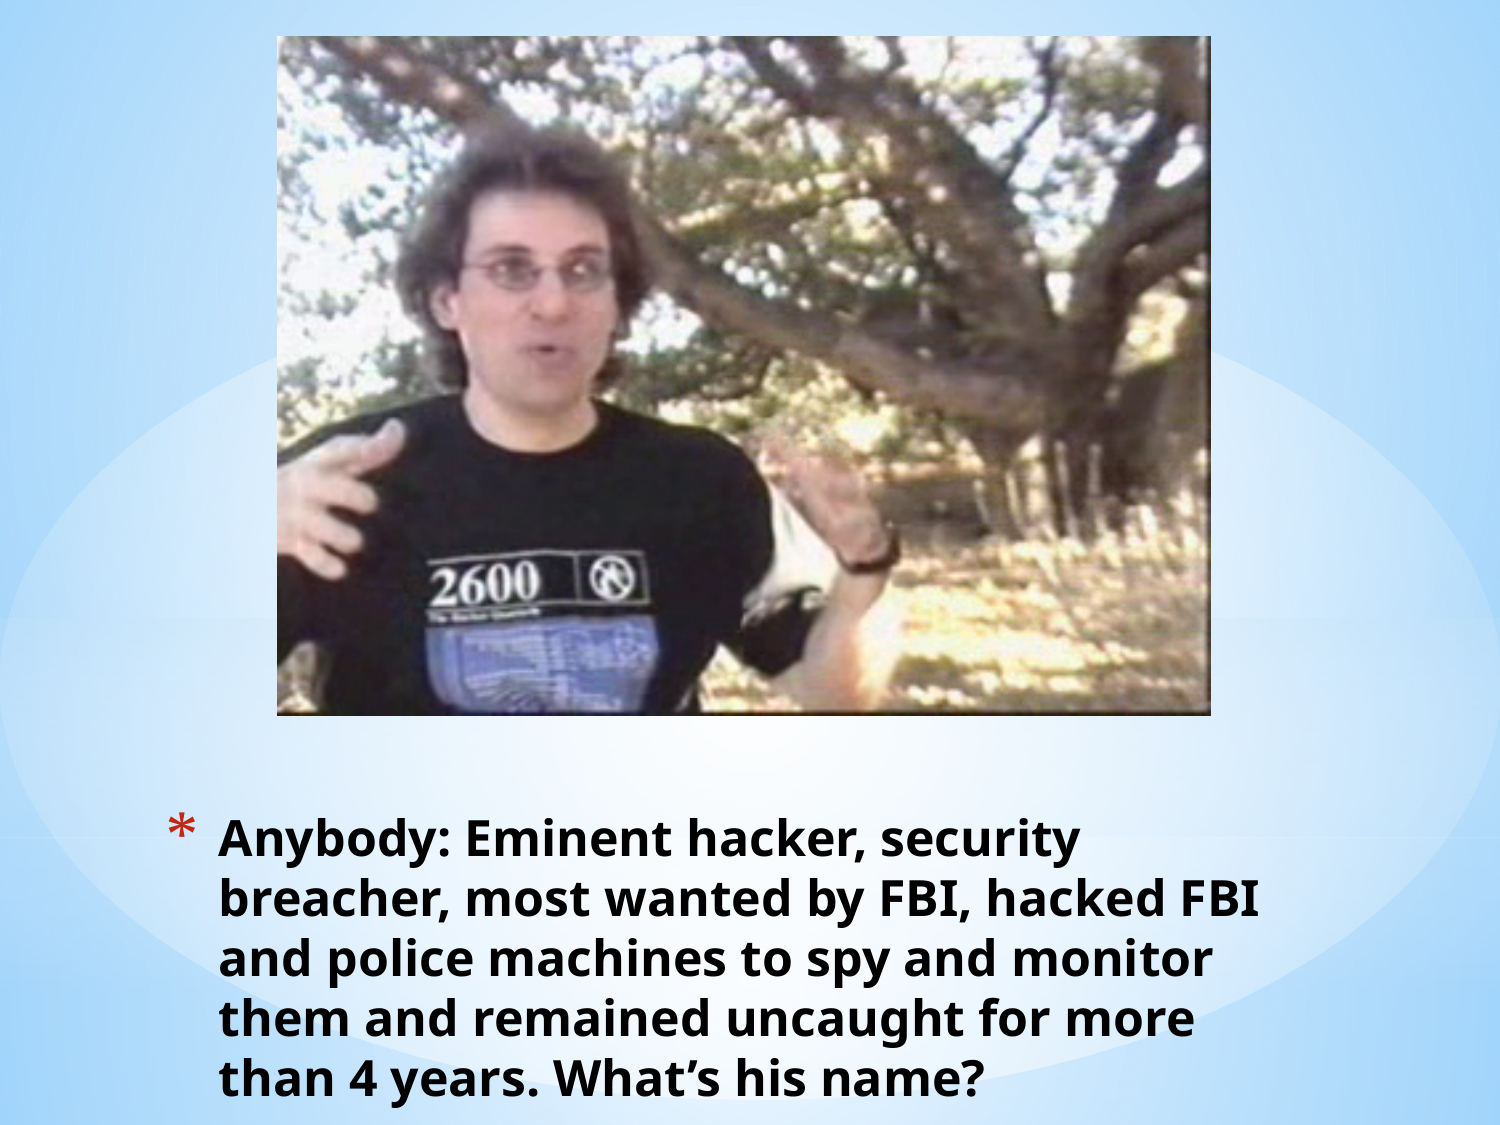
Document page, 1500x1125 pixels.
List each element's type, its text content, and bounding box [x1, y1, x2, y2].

title Anybody: Eminent hacker, security breacher, most wanted by FBI, hacked FBI and police machines to spy and monitor them and remained uncaught for more than 4 years. What’s his name? [151, 798, 1303, 987]
picture [277, 36, 1211, 716]
